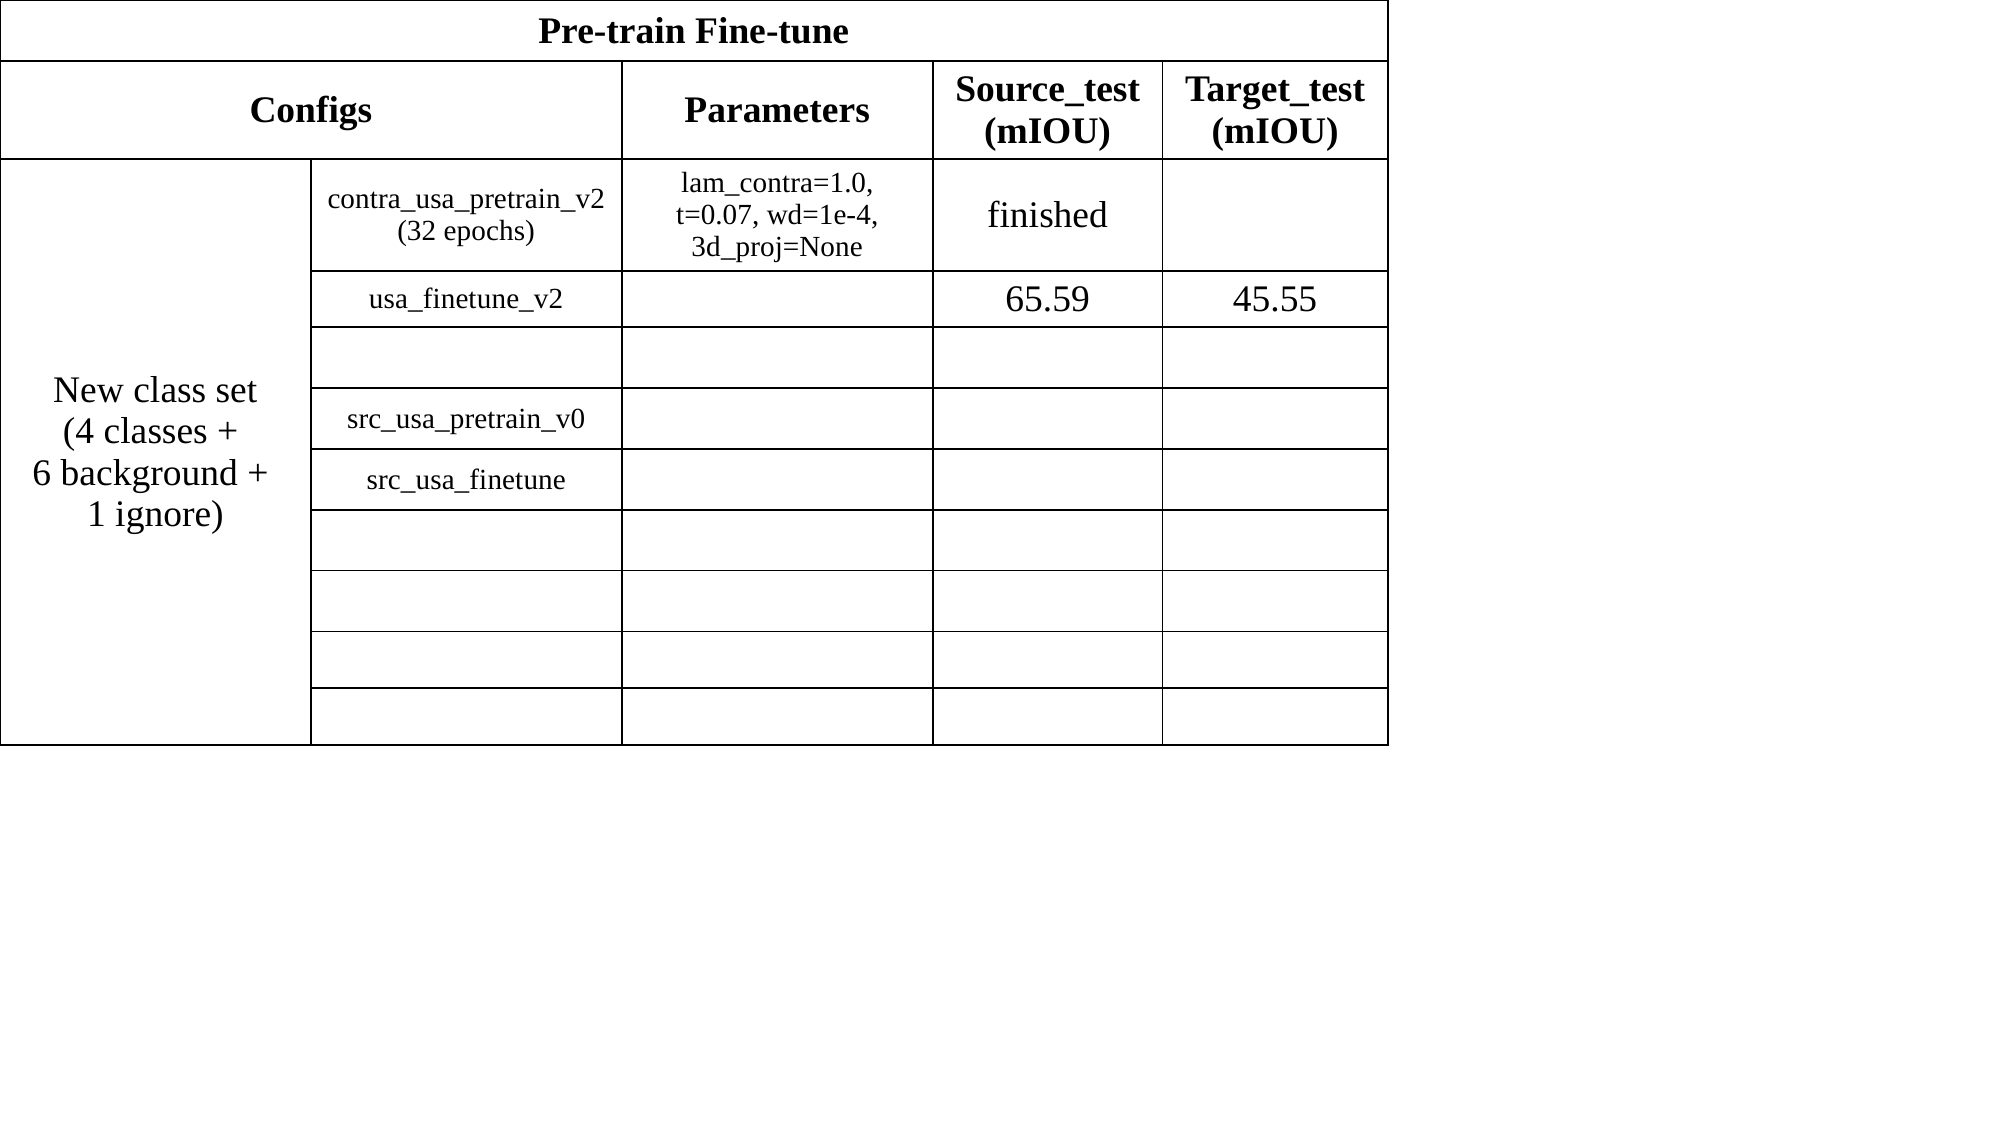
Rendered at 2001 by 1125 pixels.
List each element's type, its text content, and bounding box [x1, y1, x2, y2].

table_cell [312, 328, 621, 387]
table_cell [1163, 389, 1387, 448]
table_cell [312, 689, 621, 744]
table_cell usa_finetune_v2 [312, 272, 621, 326]
table_cell finished [934, 160, 1162, 270]
table_cell [623, 272, 932, 326]
table_cell Target_test (mIOU) [1163, 62, 1387, 158]
table_cell [934, 689, 1162, 744]
table_cell [934, 450, 1162, 509]
table_cell [312, 571, 621, 631]
table_cell 65.59 [934, 272, 1162, 326]
table_cell [312, 632, 621, 687]
table_cell [1163, 160, 1387, 270]
table_cell Configs [1, 62, 621, 158]
table_cell [934, 511, 1162, 570]
table_cell [1163, 450, 1387, 509]
table_cell New class set (4 classes + 6 background + 1 ignore) [1, 160, 310, 744]
table_cell [1163, 689, 1387, 744]
table_cell [623, 632, 932, 687]
table_cell [1163, 571, 1387, 631]
table_cell contra_usa_pretrain_v2 (32 epochs) [312, 160, 621, 270]
table_cell Parameters [623, 62, 932, 158]
table_cell [1163, 632, 1387, 687]
table_cell 45.55 [1163, 272, 1387, 326]
table_cell [623, 571, 932, 631]
table_cell [623, 389, 932, 448]
table_cell [1163, 511, 1387, 570]
table_cell [623, 511, 932, 570]
table_cell [623, 689, 932, 744]
table_cell src_usa_pretrain_v0 [312, 389, 621, 448]
table_header Pre-train Fine-tune [1, 1, 1387, 60]
table_cell [934, 571, 1162, 631]
table_cell [934, 328, 1162, 387]
table_cell [934, 632, 1162, 687]
table_cell Source_test (mIOU) [934, 62, 1162, 158]
table_cell [934, 389, 1162, 448]
table_cell [623, 328, 932, 387]
table_cell [312, 511, 621, 570]
table_cell lam_contra=1.0, t=0.07, wd=1e-4, 3d_proj=None [623, 160, 932, 270]
table_cell src_usa_finetune [312, 450, 621, 509]
table_cell [1163, 328, 1387, 387]
table_cell [623, 450, 932, 509]
